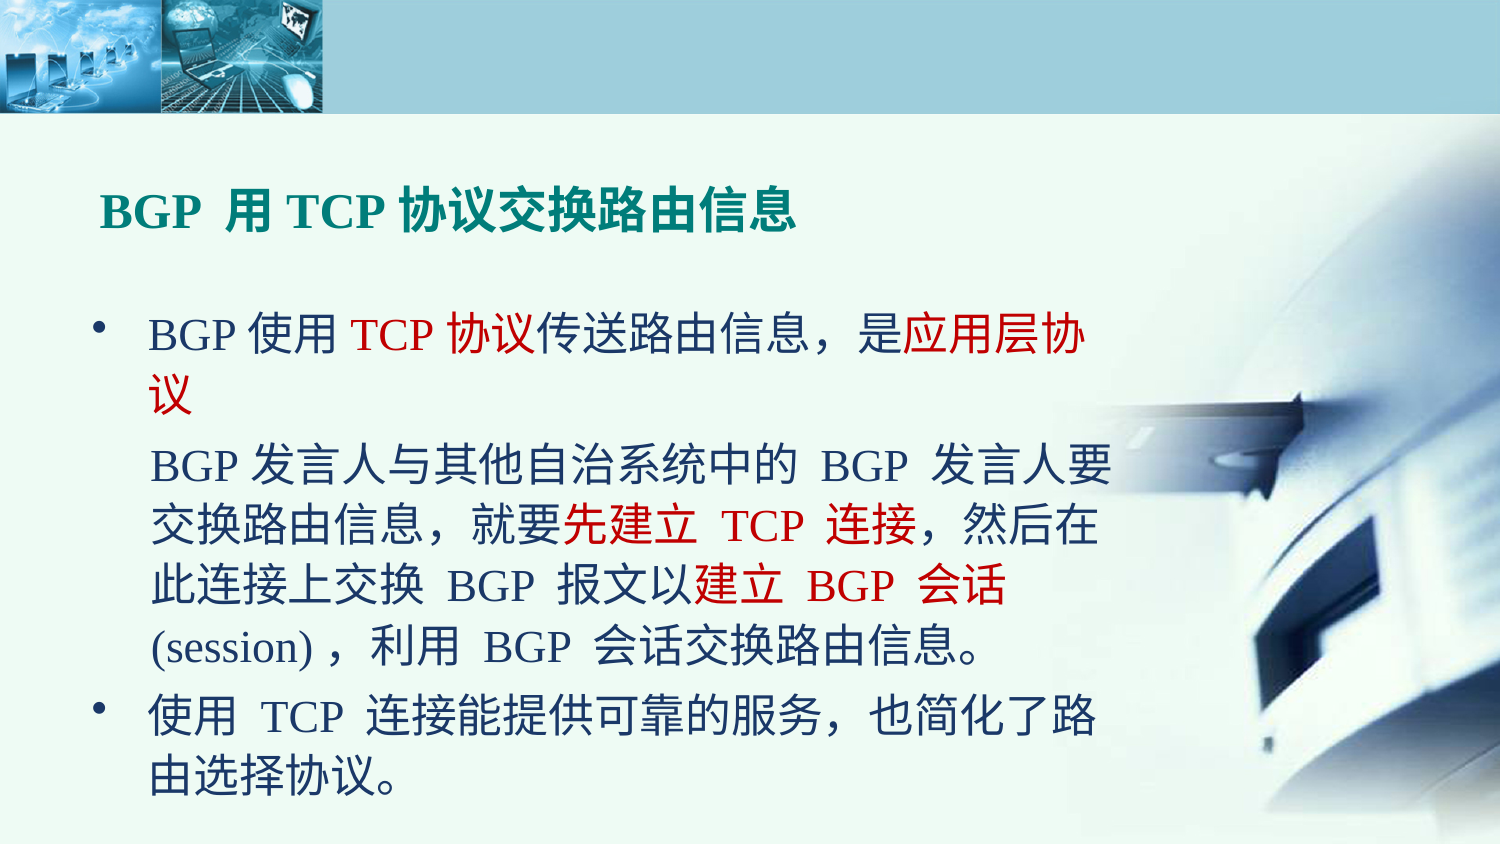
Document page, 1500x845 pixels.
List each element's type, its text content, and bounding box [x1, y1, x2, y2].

list BGP使用TCP协议传送路由信息，是应用层协议 BGP发言人与其他自治系统中的 BGP 发言人要交换路由信息，就要先建立 TCP 连接，然后在此连接上交换 BGP 报文以建立 BGP 会话(session)，利用 BGP 会话交换路由信息。 使用 TCP 连接能提供可靠的服务，也简化了路由选择协议。 [76, 291, 1141, 780]
title BGP 用TCP协议交换路由信息 [41, 138, 857, 279]
picture [0, 0, 1500, 844]
